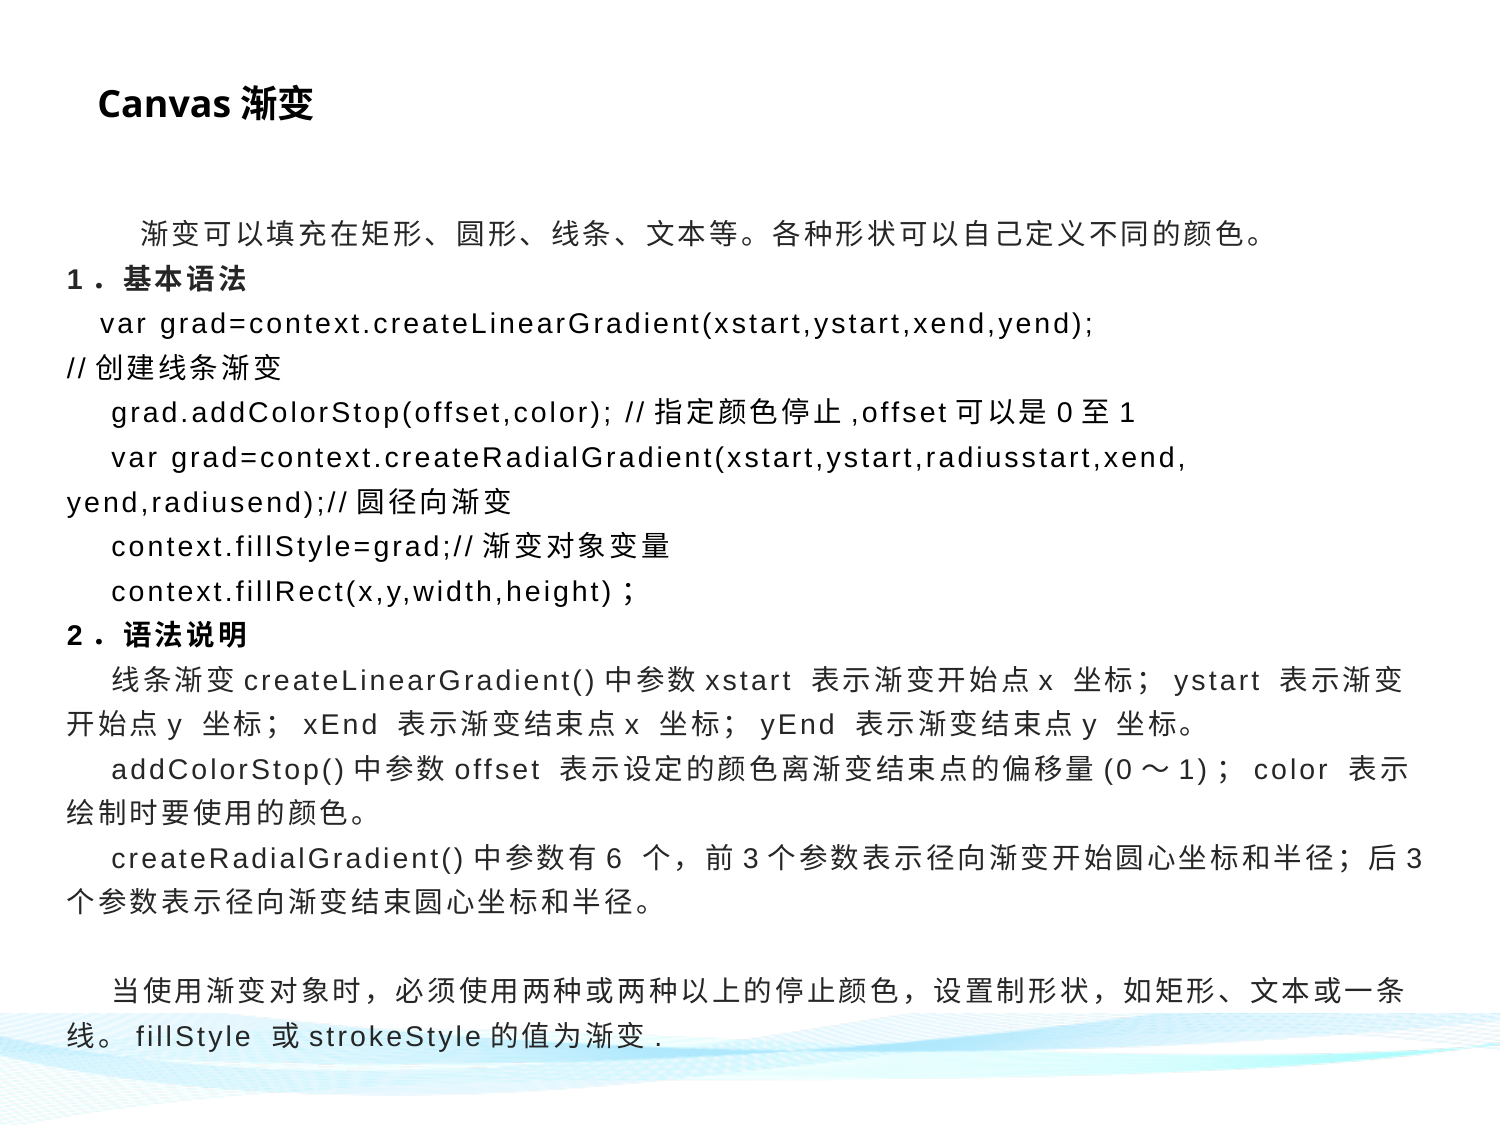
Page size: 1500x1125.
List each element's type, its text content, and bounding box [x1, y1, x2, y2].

title Canvas渐变 [82, 72, 1418, 146]
picture [0, 1013, 1500, 1125]
list 渐变可以填充在矩形、圆形、线条、文本等。各种形状可以自己定义不同的颜色。 1．基本语法 var grad=context.createLinearGradient(xstart,ystart,xend,yend); //创建线条渐变 grad.addColorStop(offset,color); //指定颜色停止,offset可以是0至1 var grad=context.createRadialGradient(xstart,ystart,radiusstart,xend, yend,radiusend);//圆径向渐变 context.fillStyle=grad;//渐变对象变量 context.fillRect(x,y,width,height)； 2．语法说明 线条渐变createLinearGradient()中参数xstart 表示渐变开始点x 坐标；ystart 表示渐变开始点y 坐标；xEnd 表示渐变结束点x 坐标；yEnd 表示渐变结束点y 坐标。 addColorStop()中参数offset 表示设定的颜色离渐变结束点的偏移量(0～1)；color 表示绘制时要使用的颜色。 createRadialGradient()中参数有6 个，前3个参数表示径向渐变开始圆心坐标和半径；后3 个参数表示径向渐变结束圆心坐标和半径。 当使用渐变对象时，必须使用两种或两种以上的停止颜色，设置制形状，如矩形、文本或一条线。fillStyle 或strokeStyle的值为渐变. [52, 198, 1448, 1065]
